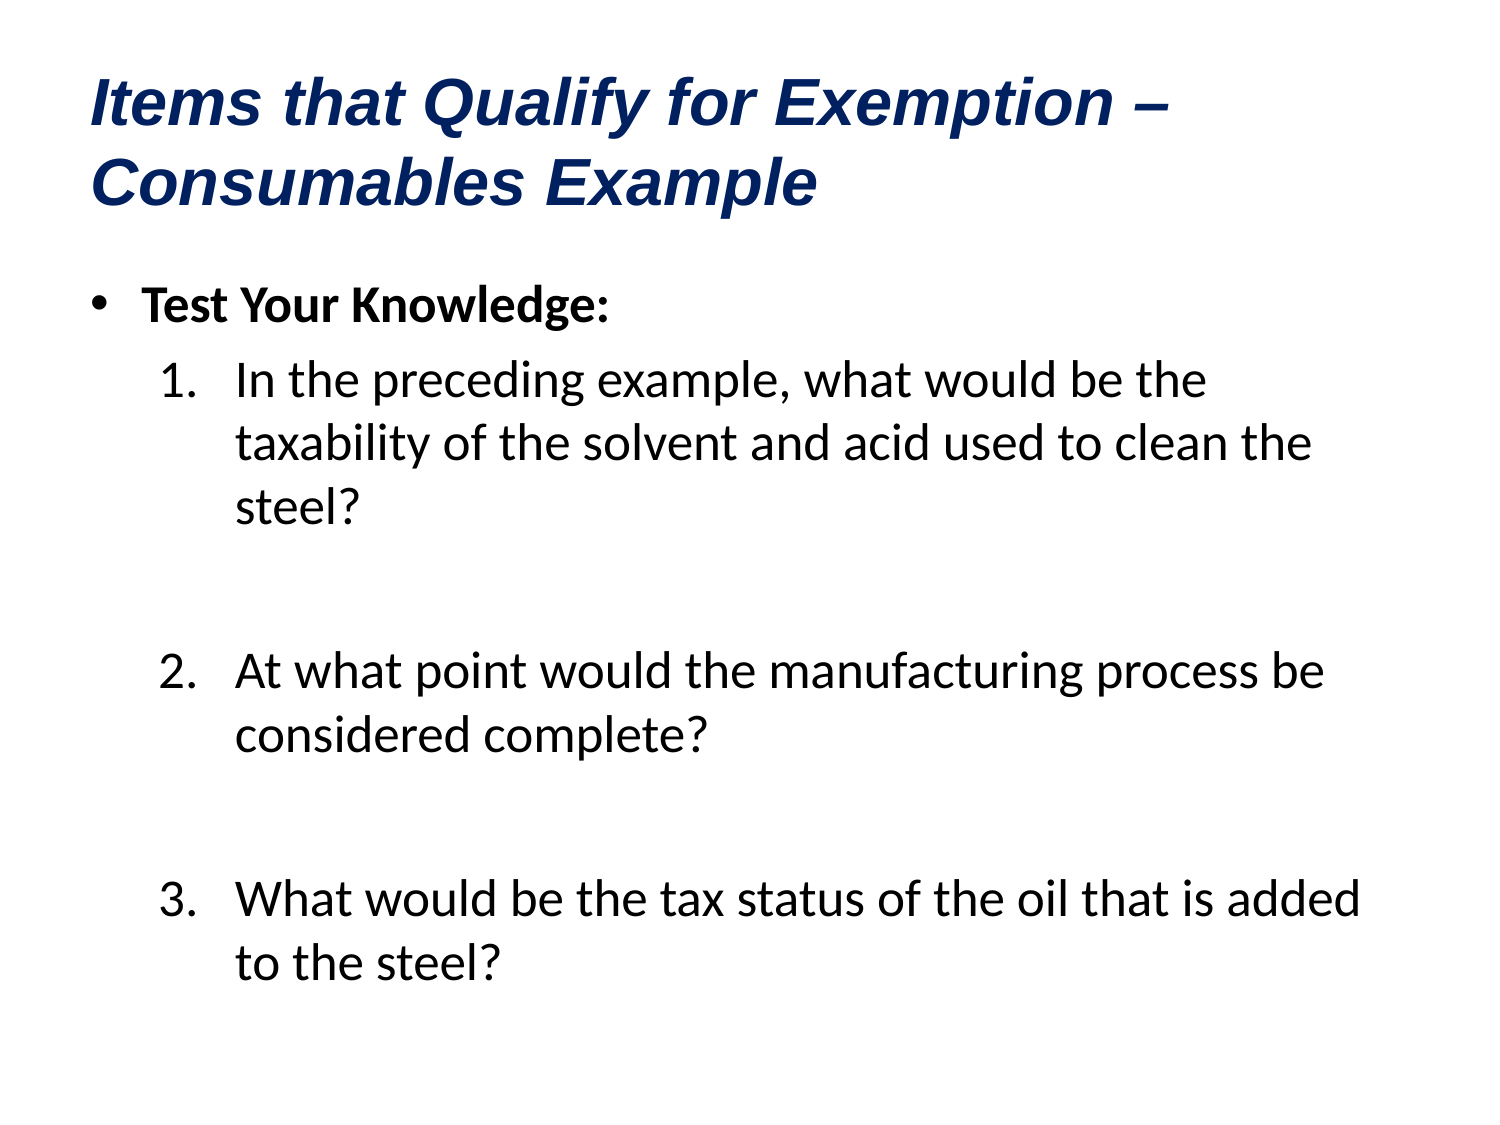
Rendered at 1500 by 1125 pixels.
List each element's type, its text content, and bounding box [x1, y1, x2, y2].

list Test Your Knowledge: In the preceding example, what would be the taxability of the solvent and acid used to clean the steel? At what point would the manufacturing process be considered complete? What would be the tax status of the oil that is added to the steel? [75, 262, 1425, 1005]
title Items that Qualify for Exemption – Consumables Example [75, 45, 1425, 233]
